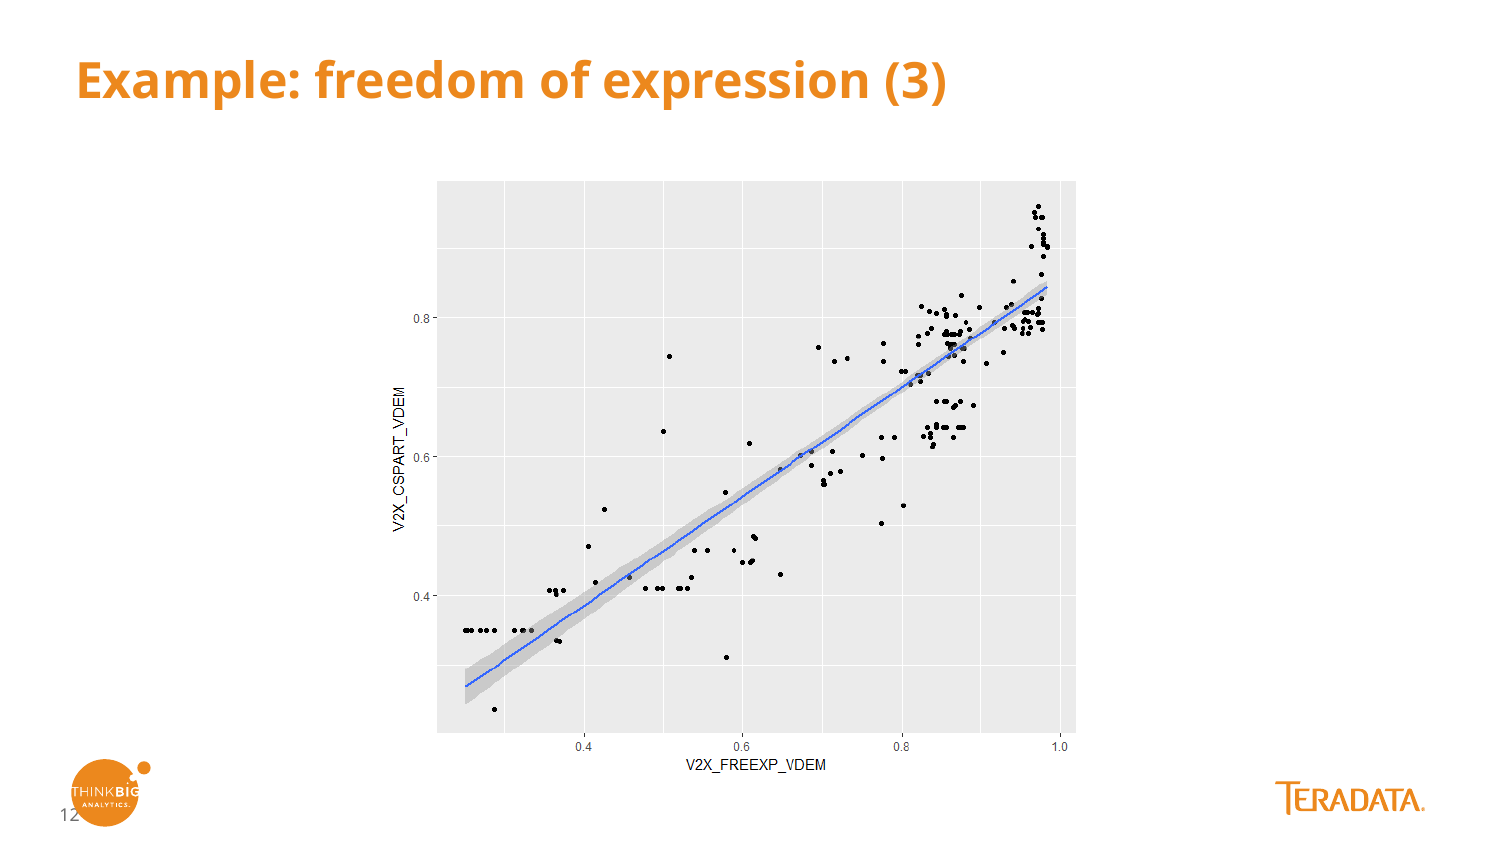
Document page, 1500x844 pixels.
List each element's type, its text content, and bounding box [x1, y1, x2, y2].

picture [384, 174, 1083, 780]
title Example: freedom of expression (3) [75, 52, 1425, 168]
